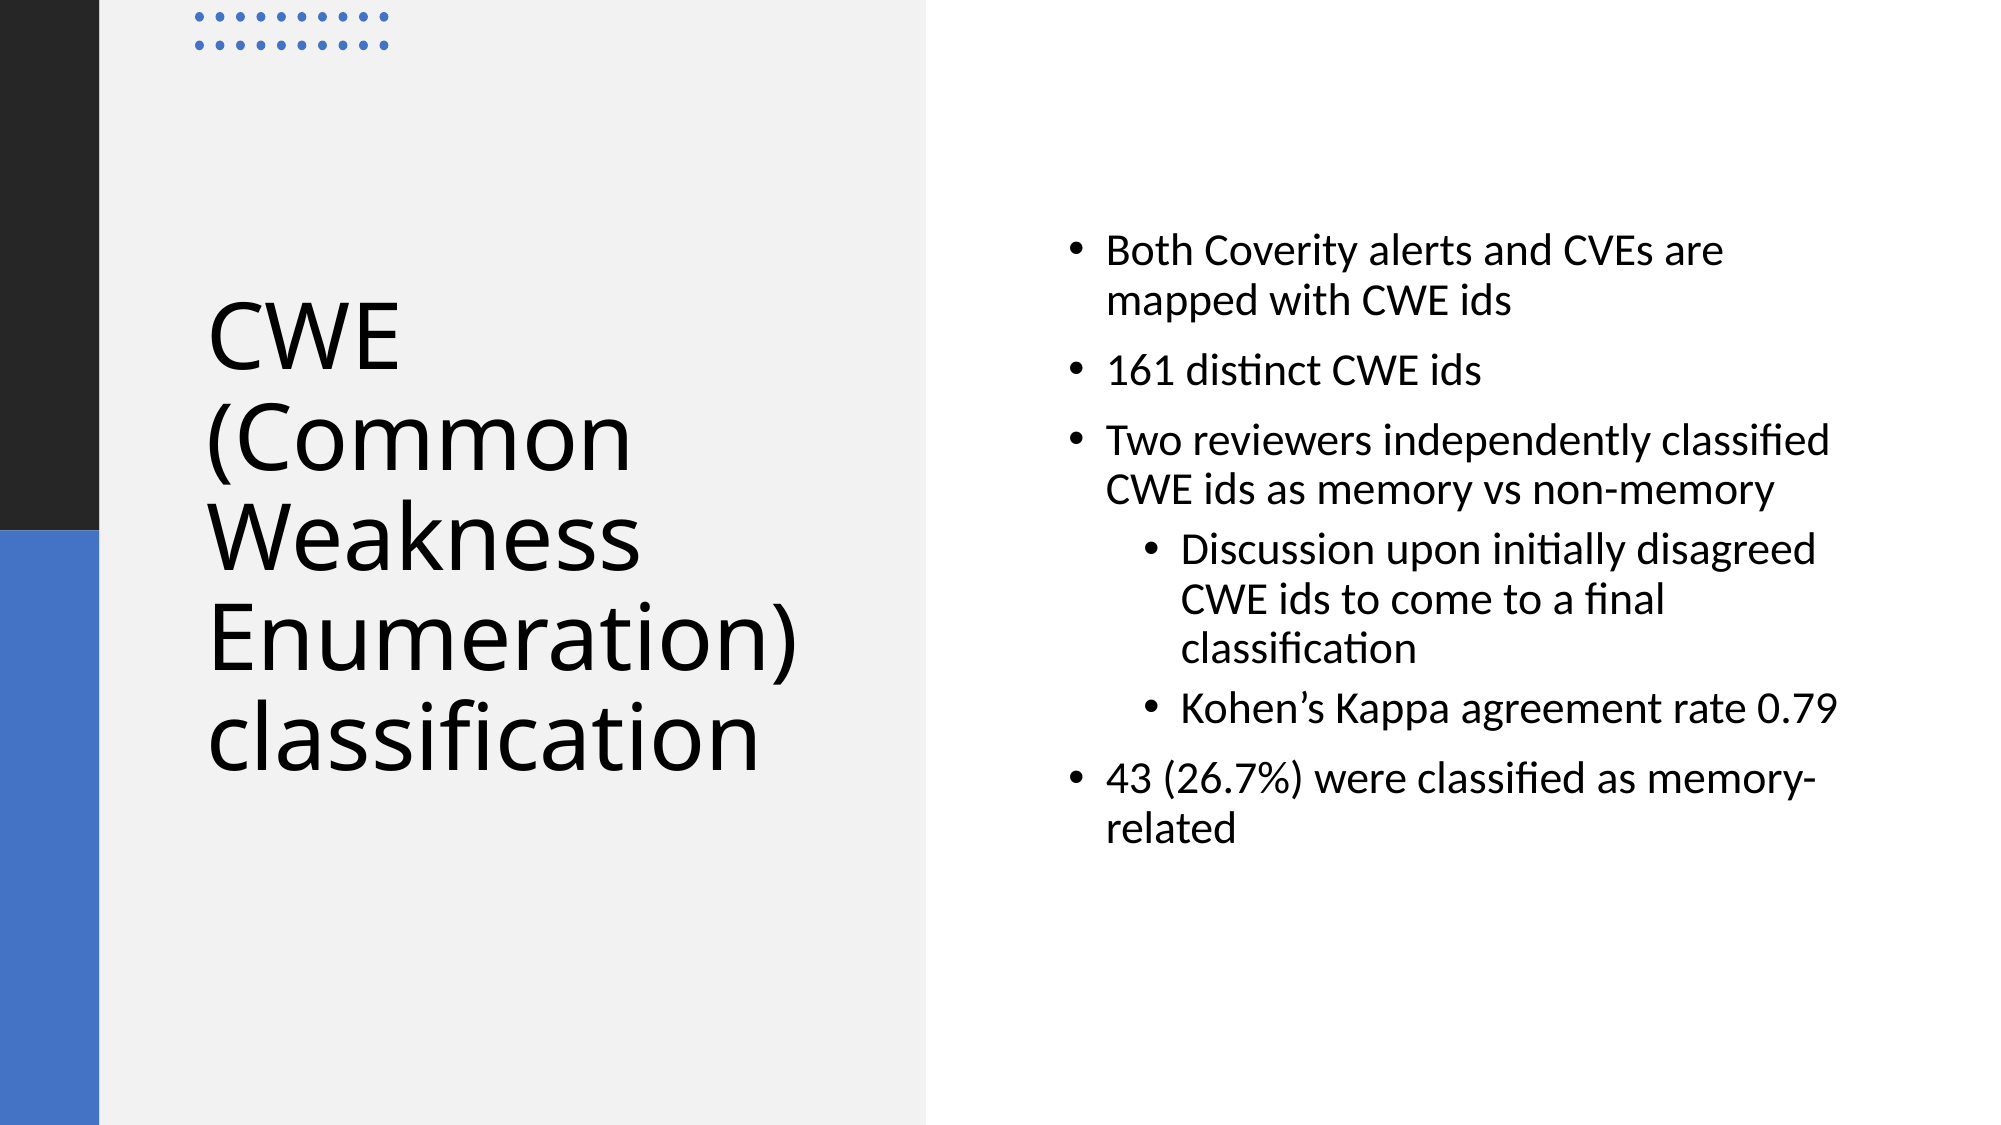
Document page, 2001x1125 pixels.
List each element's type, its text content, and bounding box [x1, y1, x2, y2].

text_box [0, 0, 99, 529]
text_box [99, 0, 927, 1125]
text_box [194, 11, 389, 51]
text_box [927, 0, 2000, 1125]
title CWE (Common Weakness Enumeration) classification [191, 218, 836, 862]
list Both Coverity alerts and CVEs are mapped with CWE ids 161 distinct CWE ids Two reviewers independently classified CWE ids as memory vs non-memory Discussion upon initially disagreed CWE ids to come to a final classification Kohen’s Kappa agreement rate 0.79 43 (26.7%) were classified as memory-related [1053, 81, 1890, 998]
text_box [0, 529, 99, 1125]
